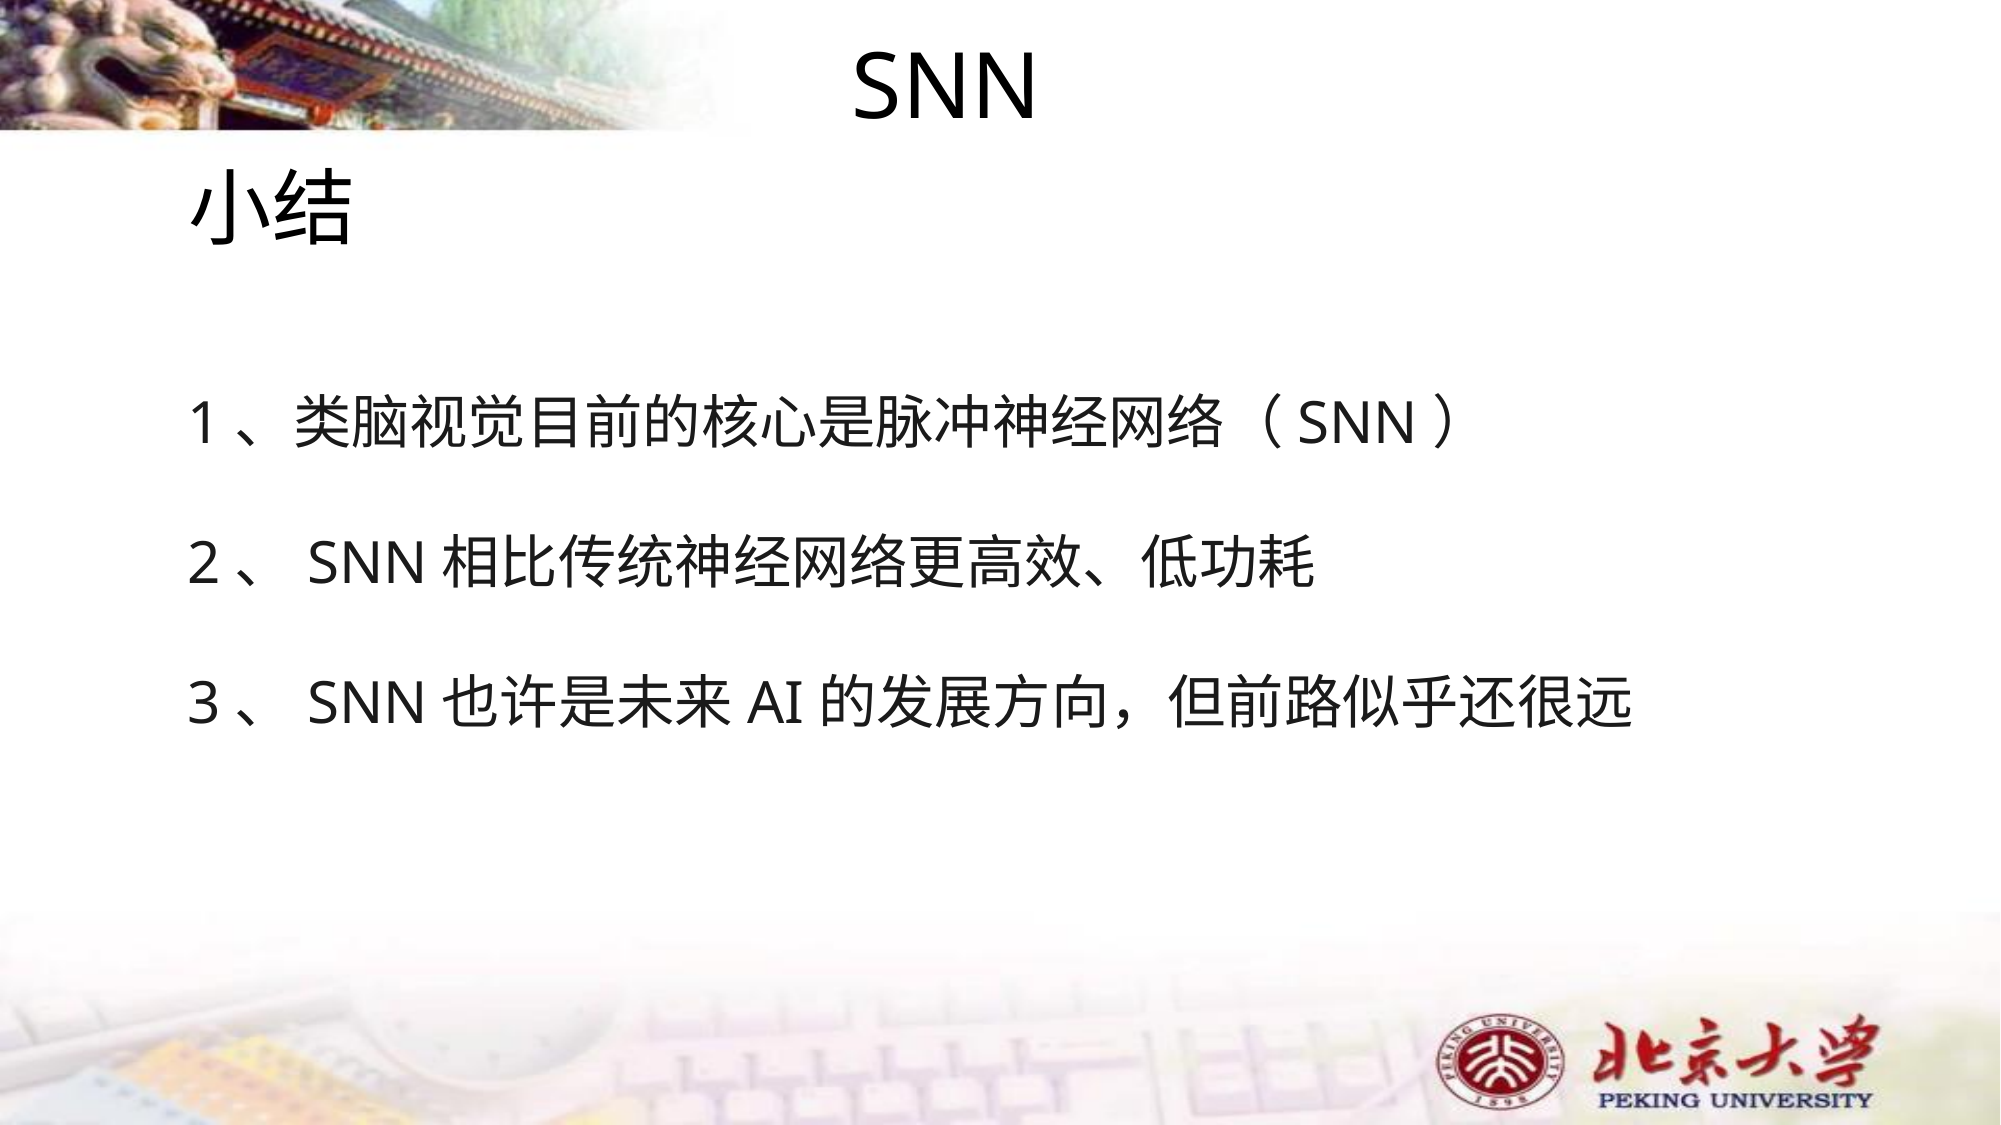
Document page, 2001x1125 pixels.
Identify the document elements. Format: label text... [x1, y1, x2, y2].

text_box SNN [680, 19, 1214, 145]
picture [0, 0, 2001, 1125]
text_box 1、类脑视觉目前的核心是脉冲神经网络（SNN） 2、SNN相比传统神经网络更高效、低功耗 3、SNN也许是未来AI的发展方向，但前路似乎还很远 [173, 378, 1678, 743]
text_box 小结 [174, 148, 371, 263]
